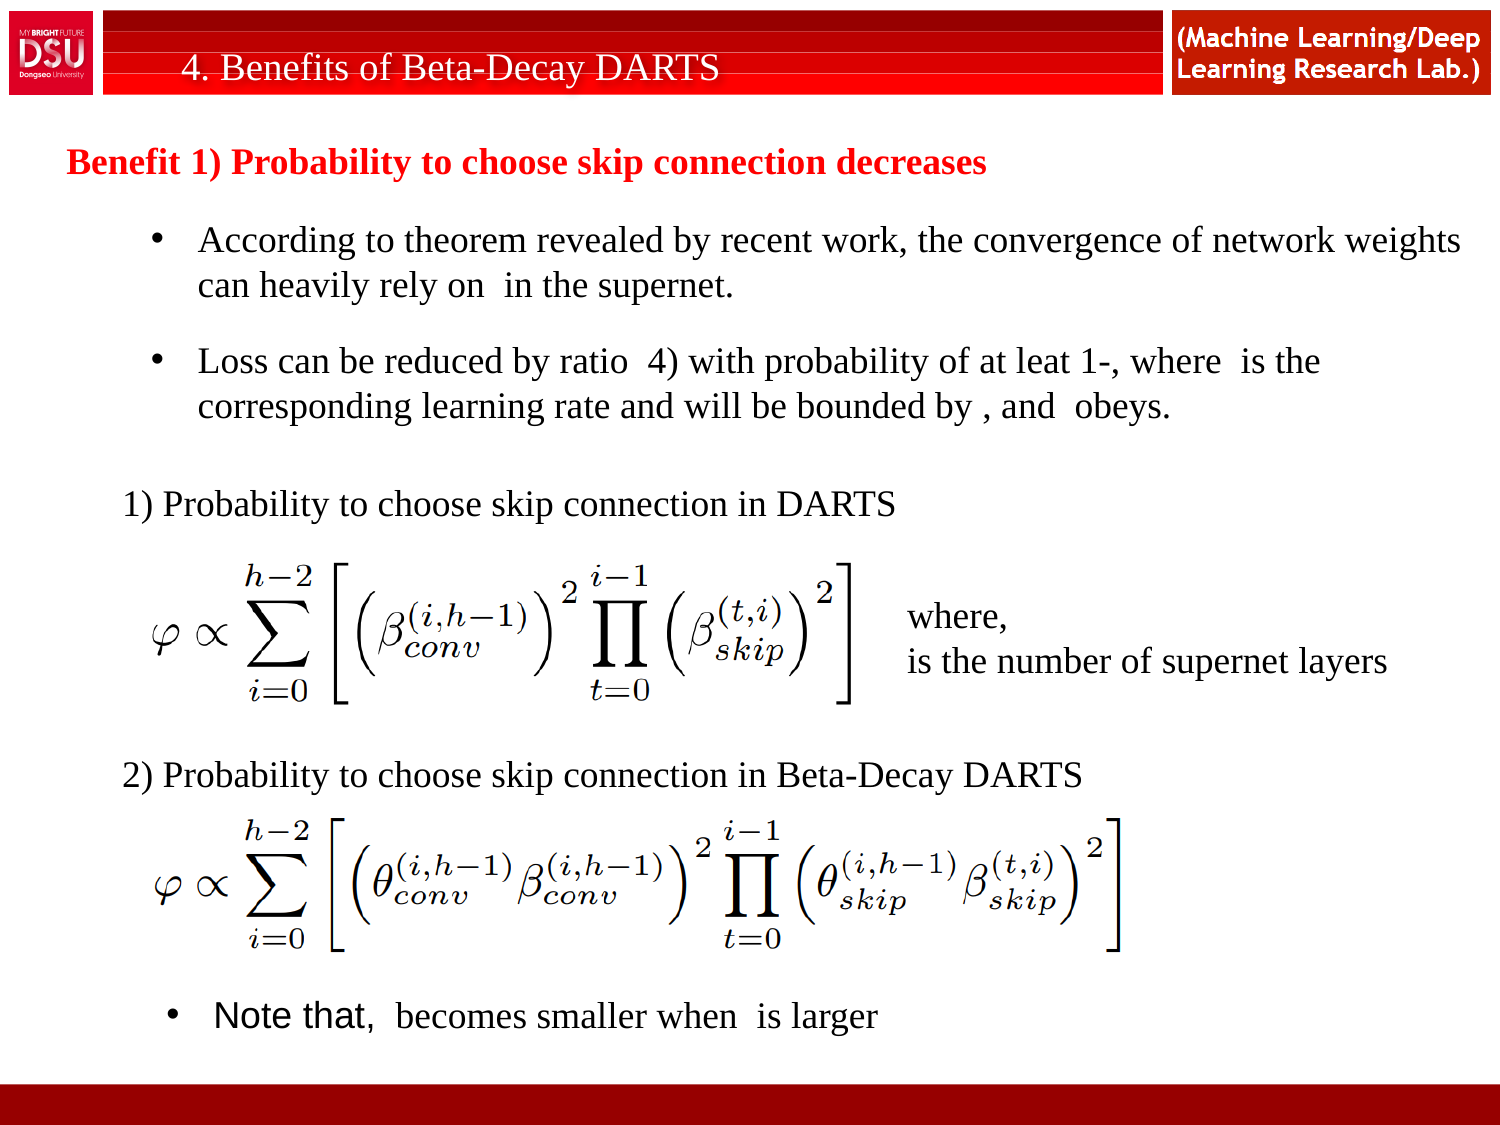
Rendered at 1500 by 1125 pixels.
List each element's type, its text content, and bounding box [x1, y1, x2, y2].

picture [135, 537, 871, 727]
picture [135, 792, 1148, 972]
text_box 2) Probability to choose skip connection in Beta-Decay DARTS [107, 742, 1472, 803]
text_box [0, 2, 1500, 96]
text_box Benefit 1) Probability to choose skip connection decreases [51, 130, 1416, 190]
text_box [0, 1082, 1500, 1125]
text_box 1) Probability to choose skip connection in DARTS [107, 471, 1472, 531]
